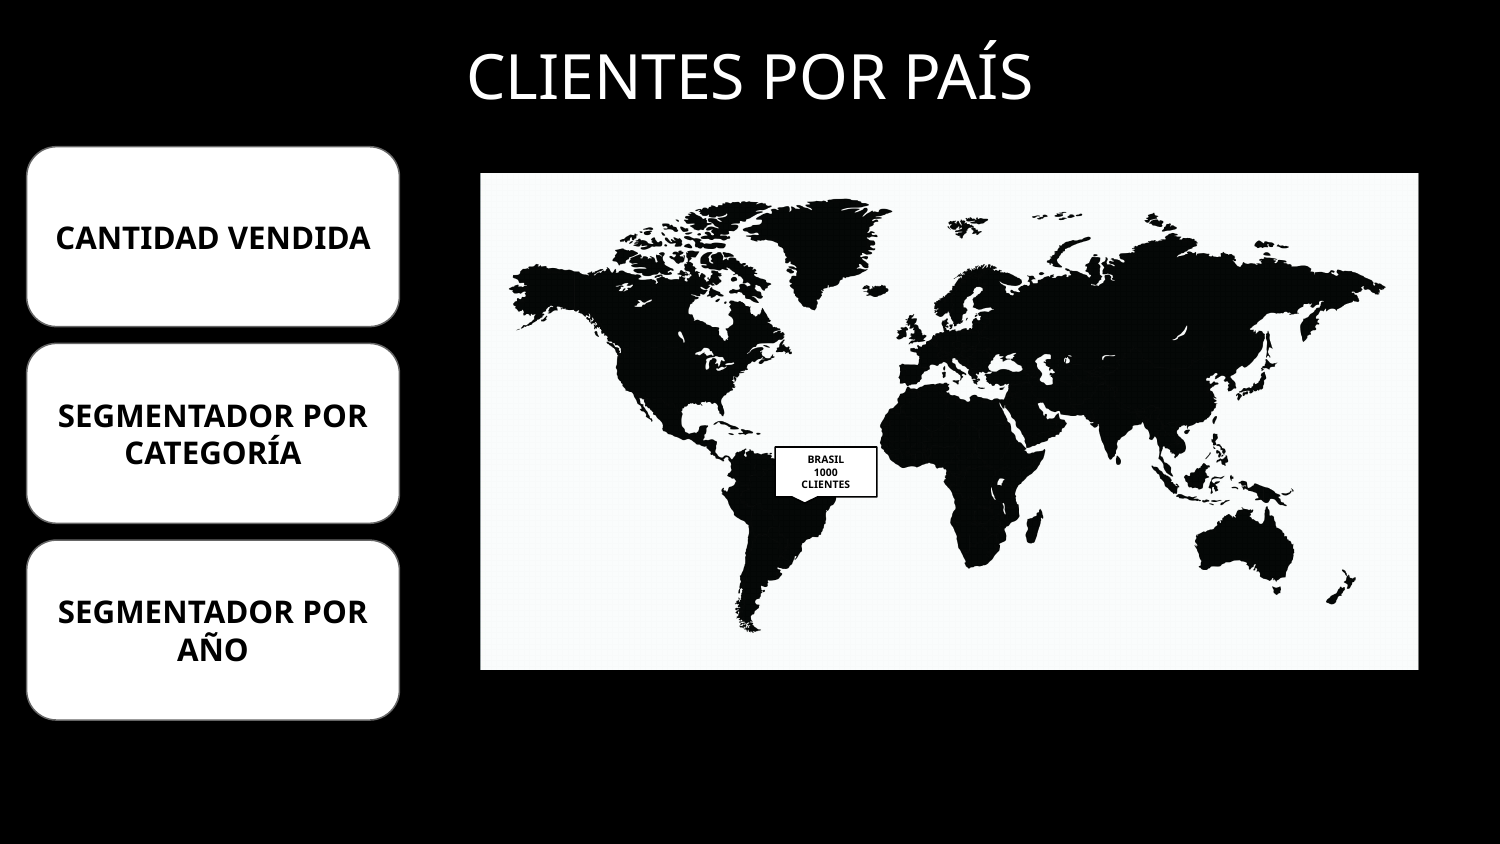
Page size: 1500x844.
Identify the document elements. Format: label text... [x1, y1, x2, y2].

text_box CANTIDAD VENDIDA [26, 146, 400, 327]
picture [479, 173, 1419, 671]
text_box CLIENTES POR PAÍS [0, 33, 1500, 117]
text_box SEGMENTADOR POR AÑO [26, 540, 400, 721]
text_box SEGMENTADOR POR CATEGORÍA [26, 343, 400, 524]
